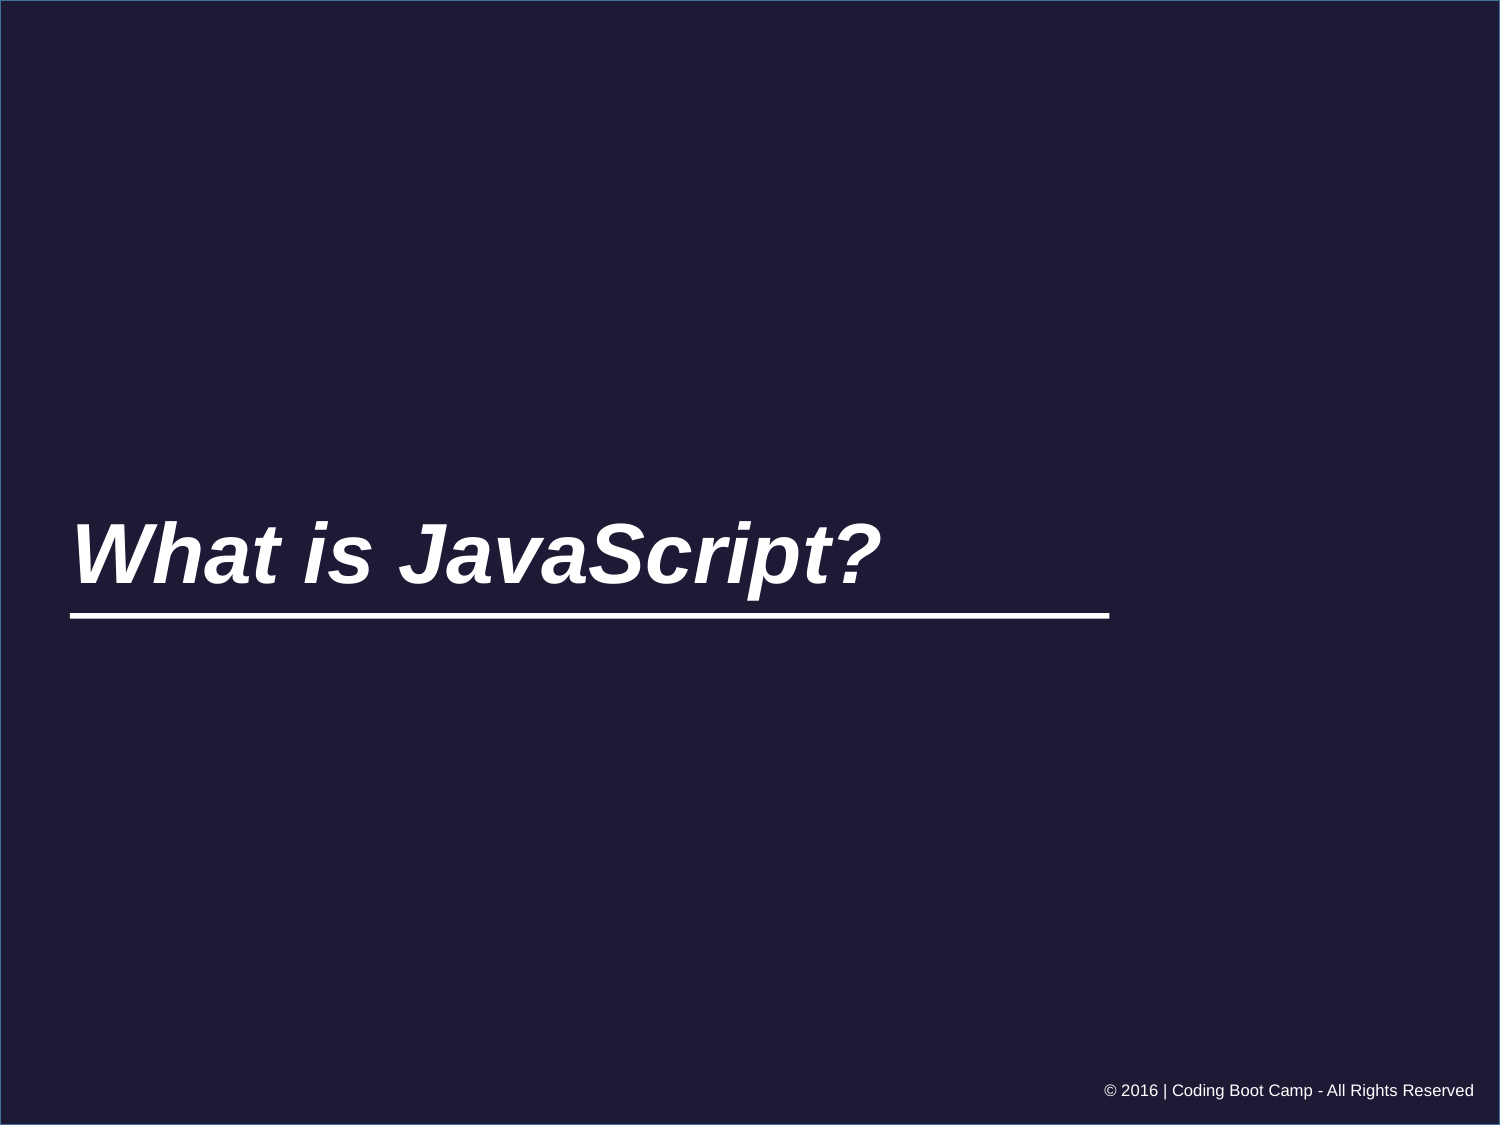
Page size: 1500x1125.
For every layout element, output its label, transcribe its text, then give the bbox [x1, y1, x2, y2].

title What is JavaScript? [63, 483, 1415, 628]
